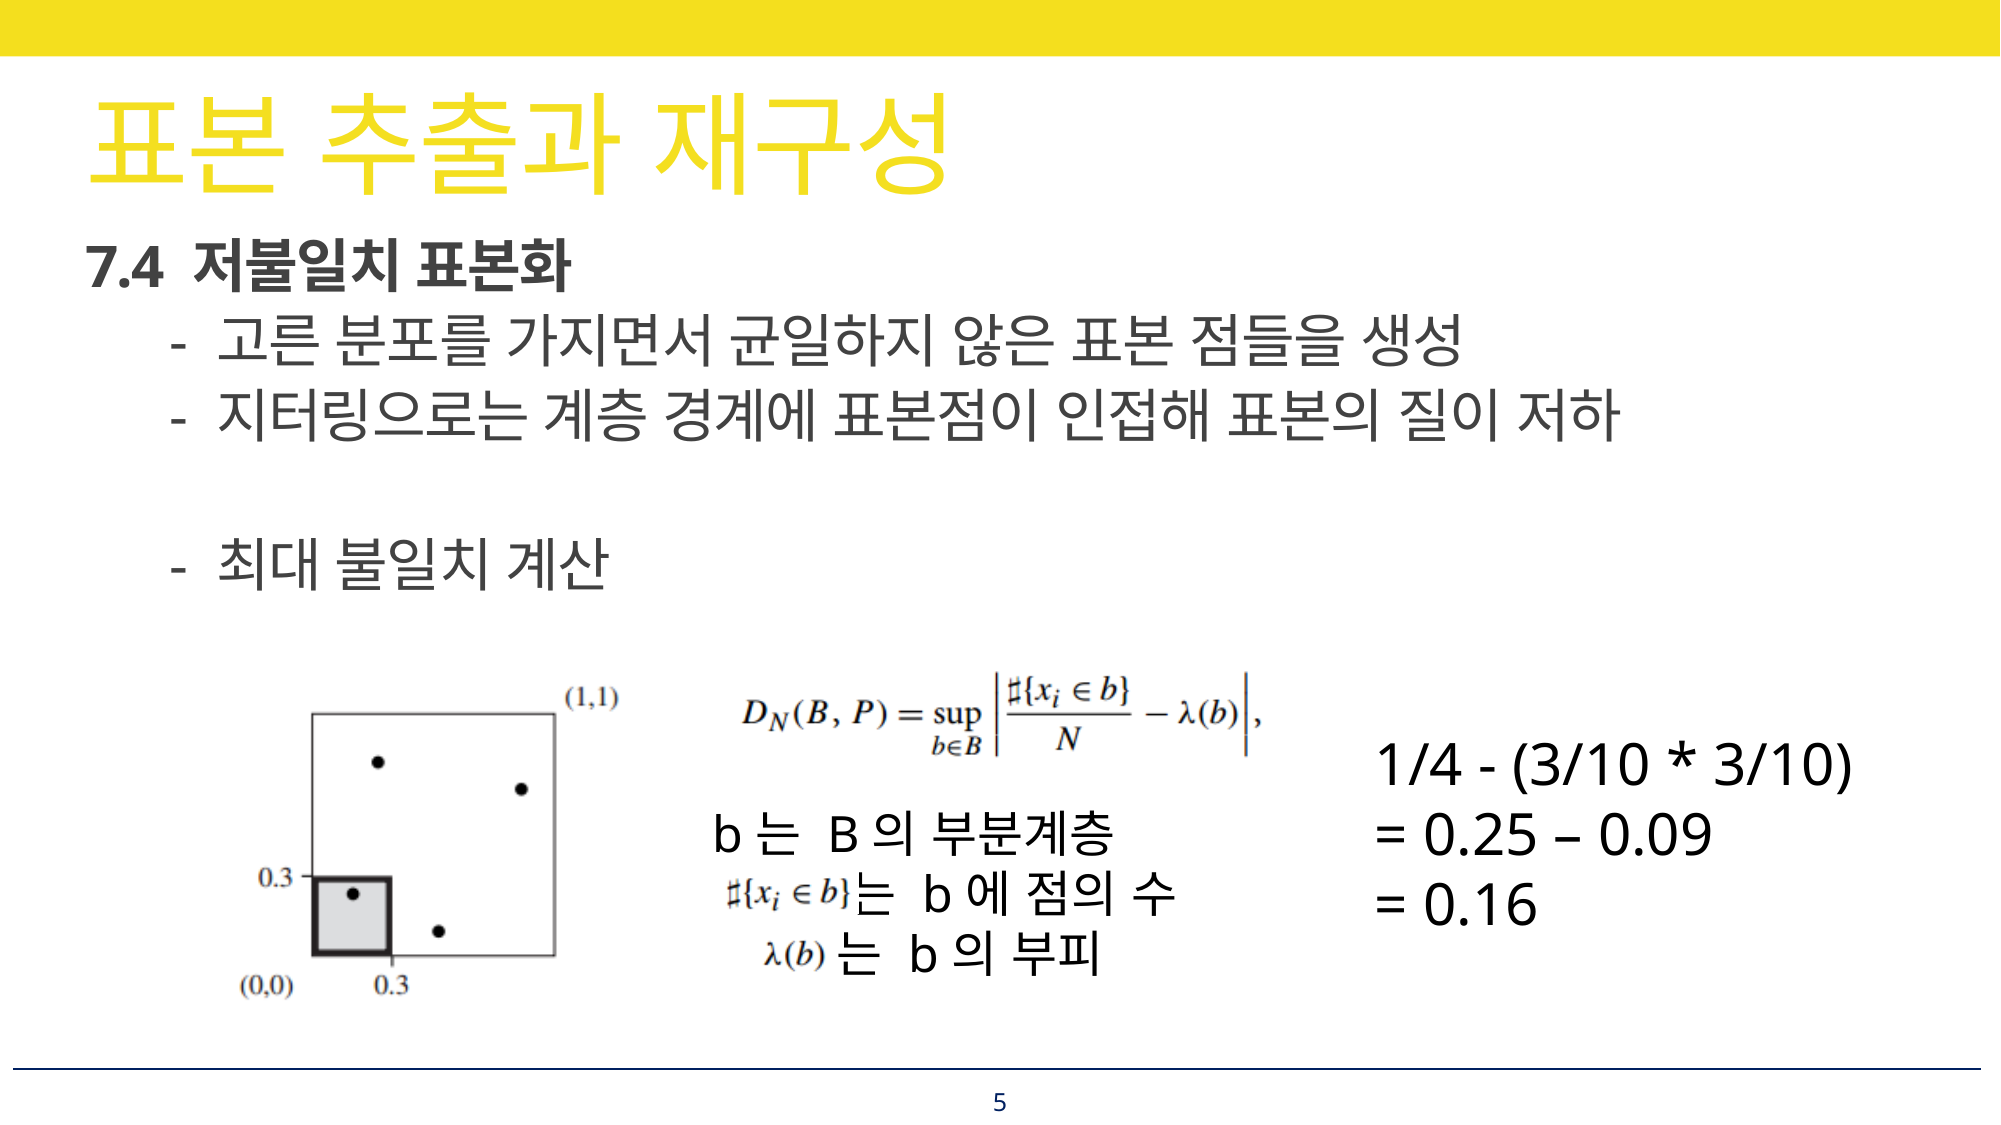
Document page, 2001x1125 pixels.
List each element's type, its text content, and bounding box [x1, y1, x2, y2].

title 표본 추출과 재구성 [85, 89, 1915, 212]
picture [720, 869, 859, 914]
picture [715, 656, 1276, 769]
slide_number 5 [916, 1078, 1084, 1125]
picture [757, 930, 830, 978]
text_box b는 B의 부분계층 는 b에 점의 수 는 b의 부피 [712, 802, 1317, 983]
text_box 1/4 - (3/10 * 3/10) = 0.25 – 0.09 = 0.16 [1374, 727, 1886, 938]
list 7.4 저불일치 표본화 - 고른 분포를 가지면서 균일하지 않은 표본 점들을 생성 - 지터링으로는 계층 경계에 표본점이 인접해 표본의 질이 저하 - 최대 불일치 계산 [85, 237, 1902, 1049]
picture [208, 676, 655, 1019]
